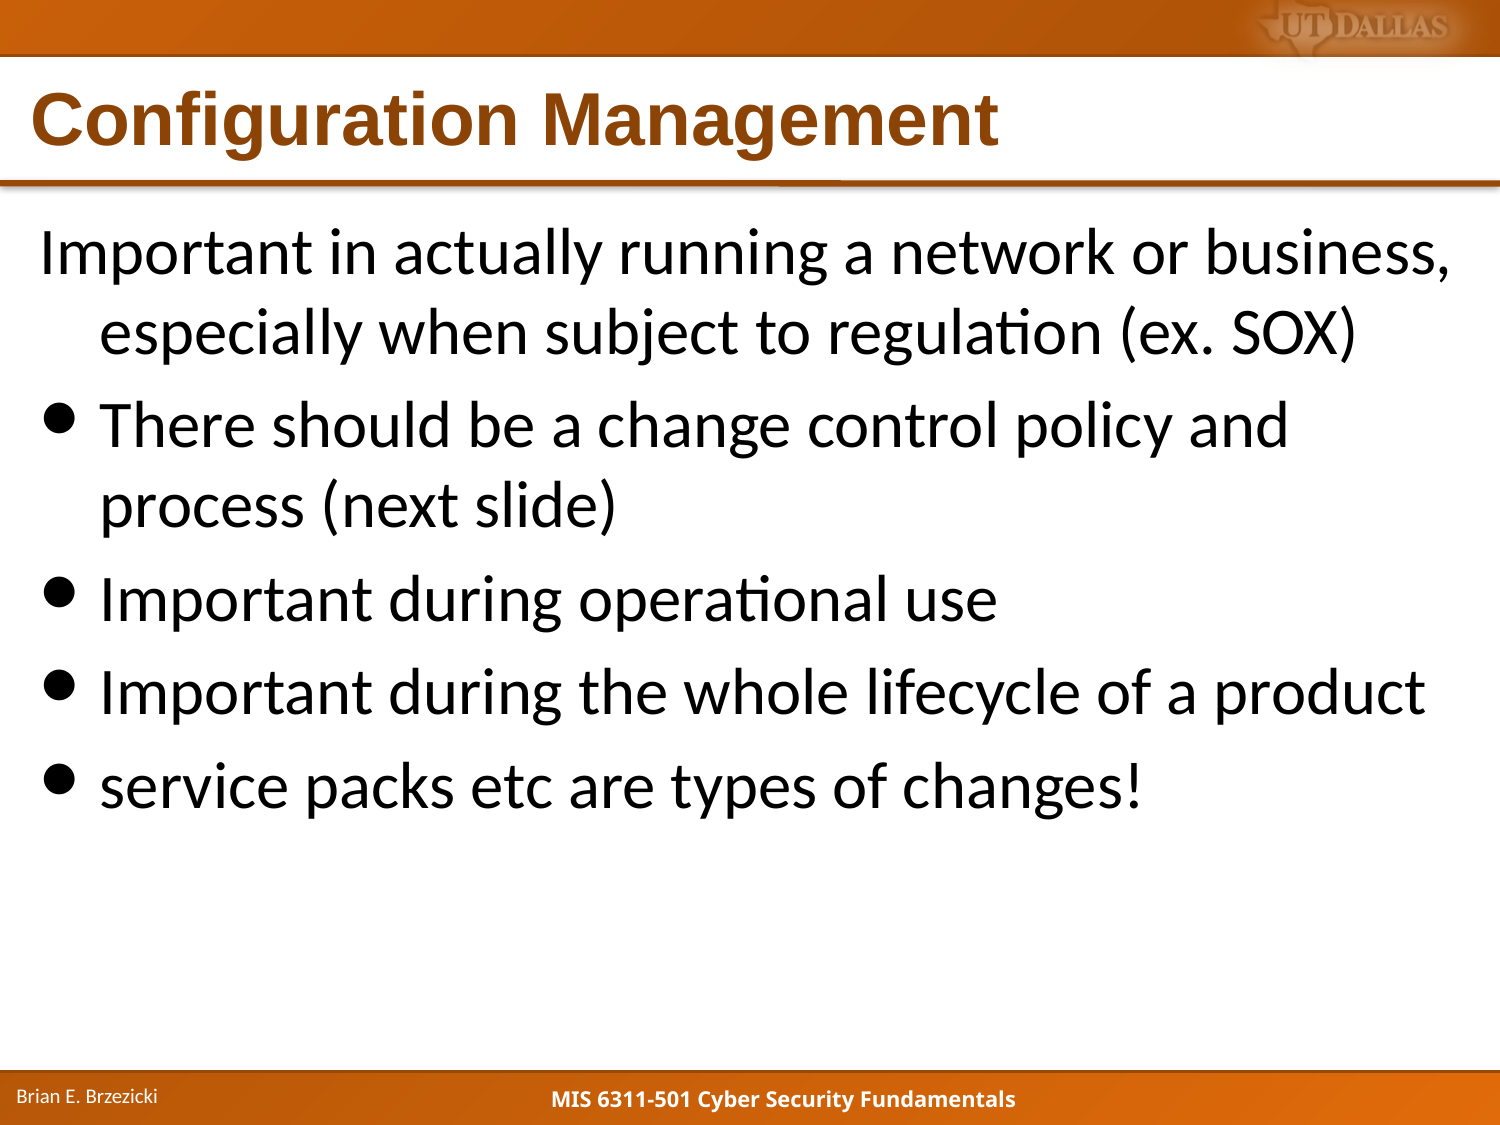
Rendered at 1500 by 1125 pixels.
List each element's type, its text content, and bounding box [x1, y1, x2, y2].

list Important in actually running a network or business, especially when subject to regulation (ex. SOX) There should be a change control policy and process (next slide) Important during operational use Important during the whole lifecycle of a product service packs etc are types of changes! [24, 199, 1500, 1077]
title Configuration Management [0, 64, 1500, 178]
picture [1218, 0, 1500, 64]
text_box Brian E. Brzezicki [1, 1074, 173, 1115]
